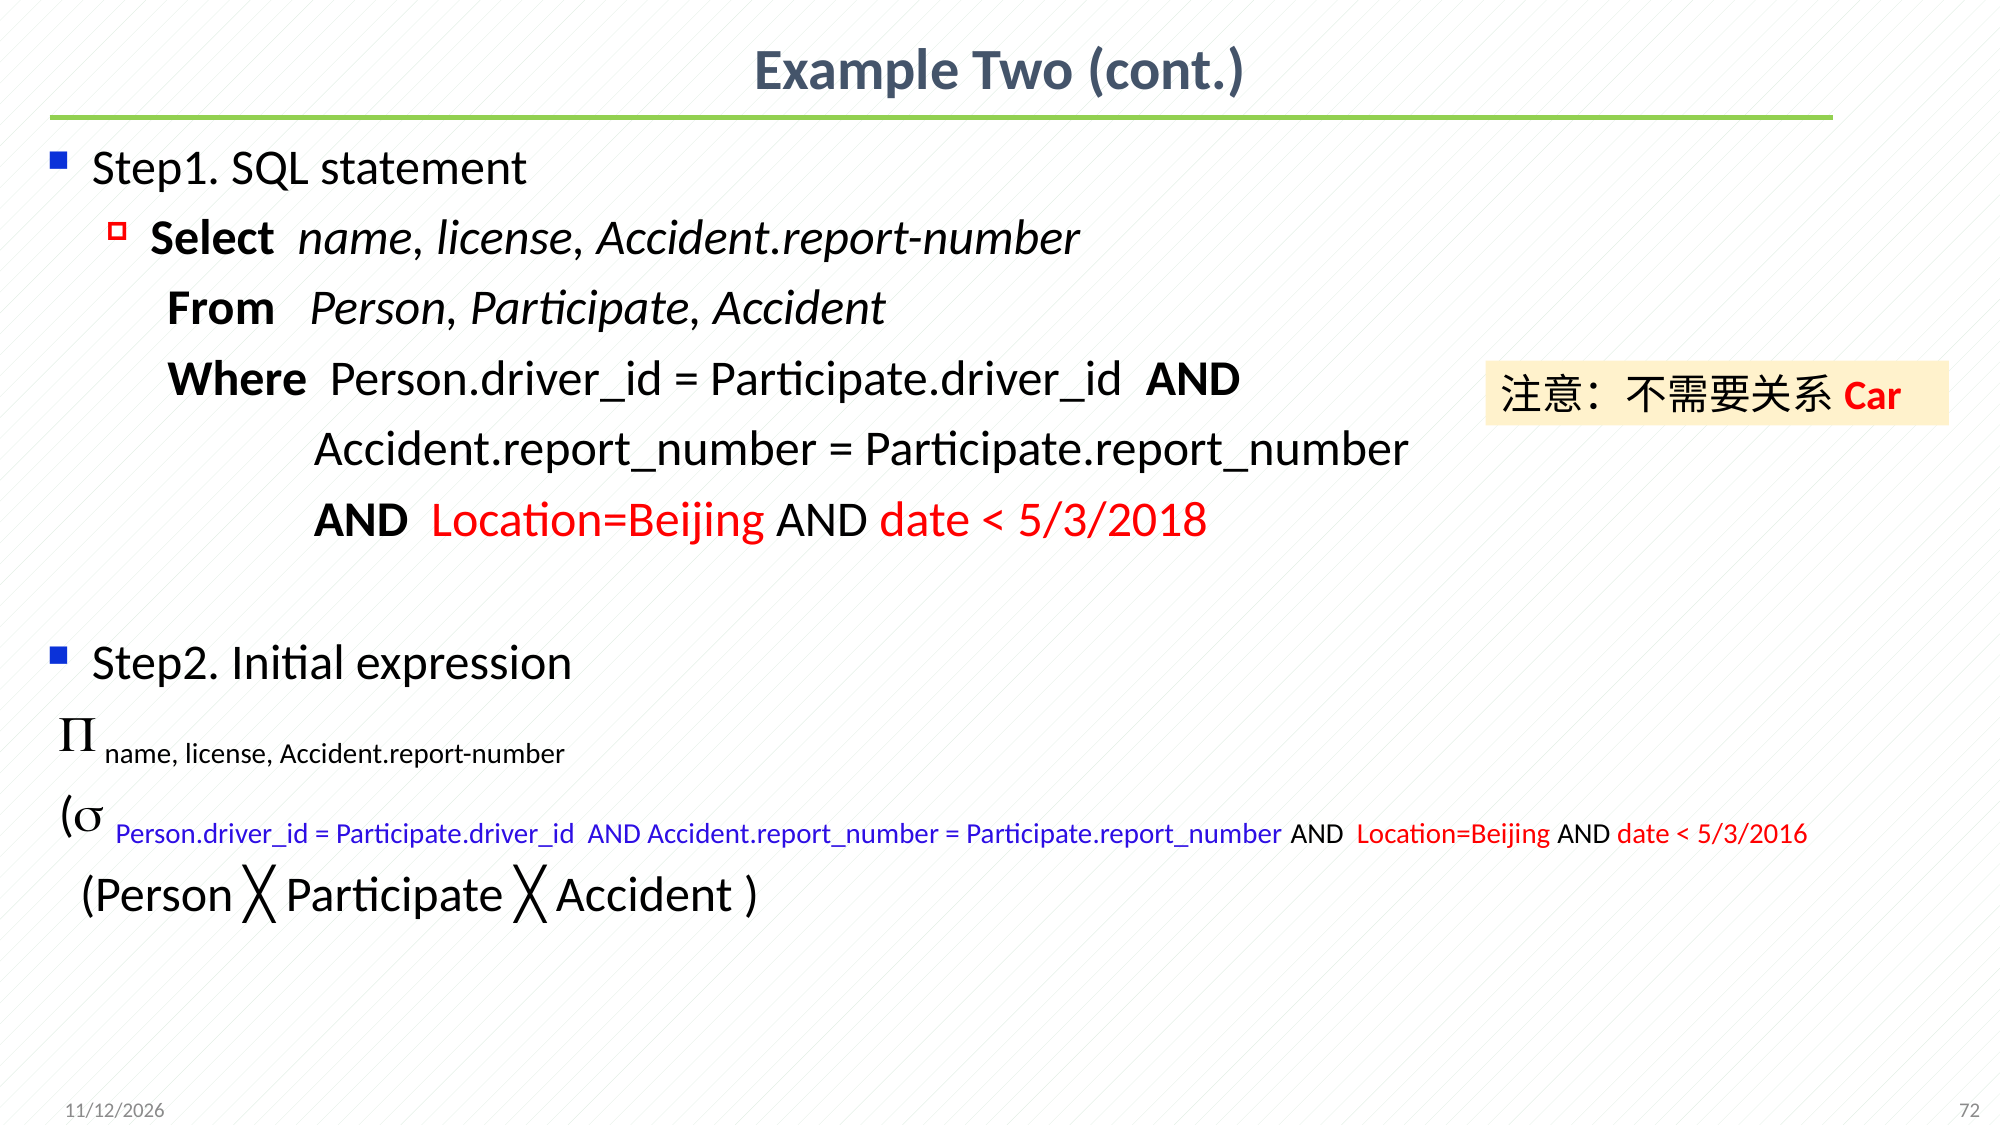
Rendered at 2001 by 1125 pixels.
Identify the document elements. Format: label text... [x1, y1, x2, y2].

title Example Two (cont.) [50, 13, 1949, 126]
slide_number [49, 1079, 500, 1125]
text_box 注意：不需要关系Car [1485, 360, 1949, 426]
slide_number 72 [1545, 1079, 1996, 1125]
list Step1. SQL statement Select name, license, Accident.report-number From Person, Participate, Accident Where Person.driver_id = Participate.driver_id AND Accident.report_number = Participate.report_number AND Location=Beijing AND date < 5/3/2018 Step2. Initial expression  name, license, Accident.report-number ( Person.driver_id = Participate.driver_id AND Accident.report_number = Participate.report_number AND Location=Beijing AND date < 5/3/2016 (Person ╳ Participate ╳ Accident ) [32, 126, 1974, 1081]
